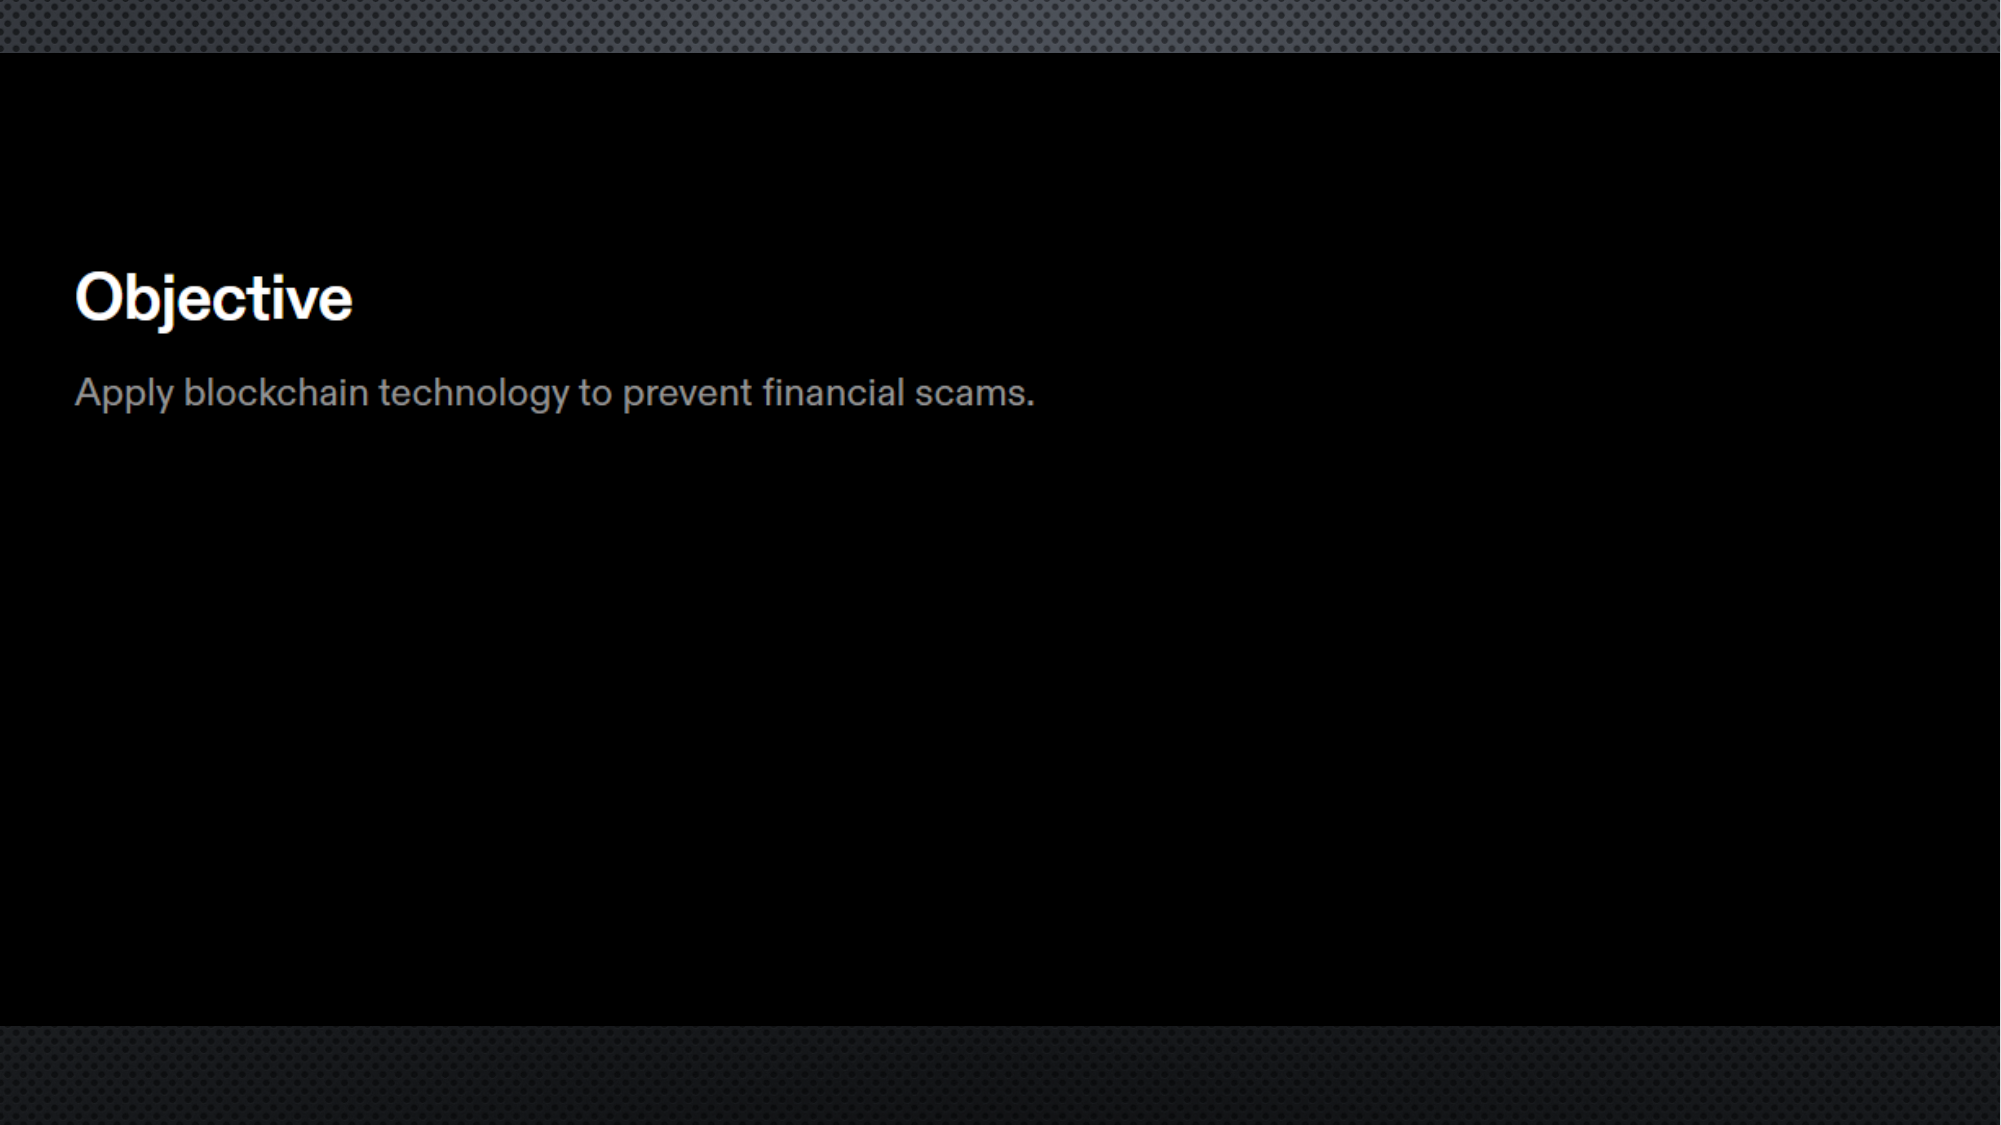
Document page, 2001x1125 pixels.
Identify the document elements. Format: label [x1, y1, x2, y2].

picture [0, 52, 2000, 1026]
